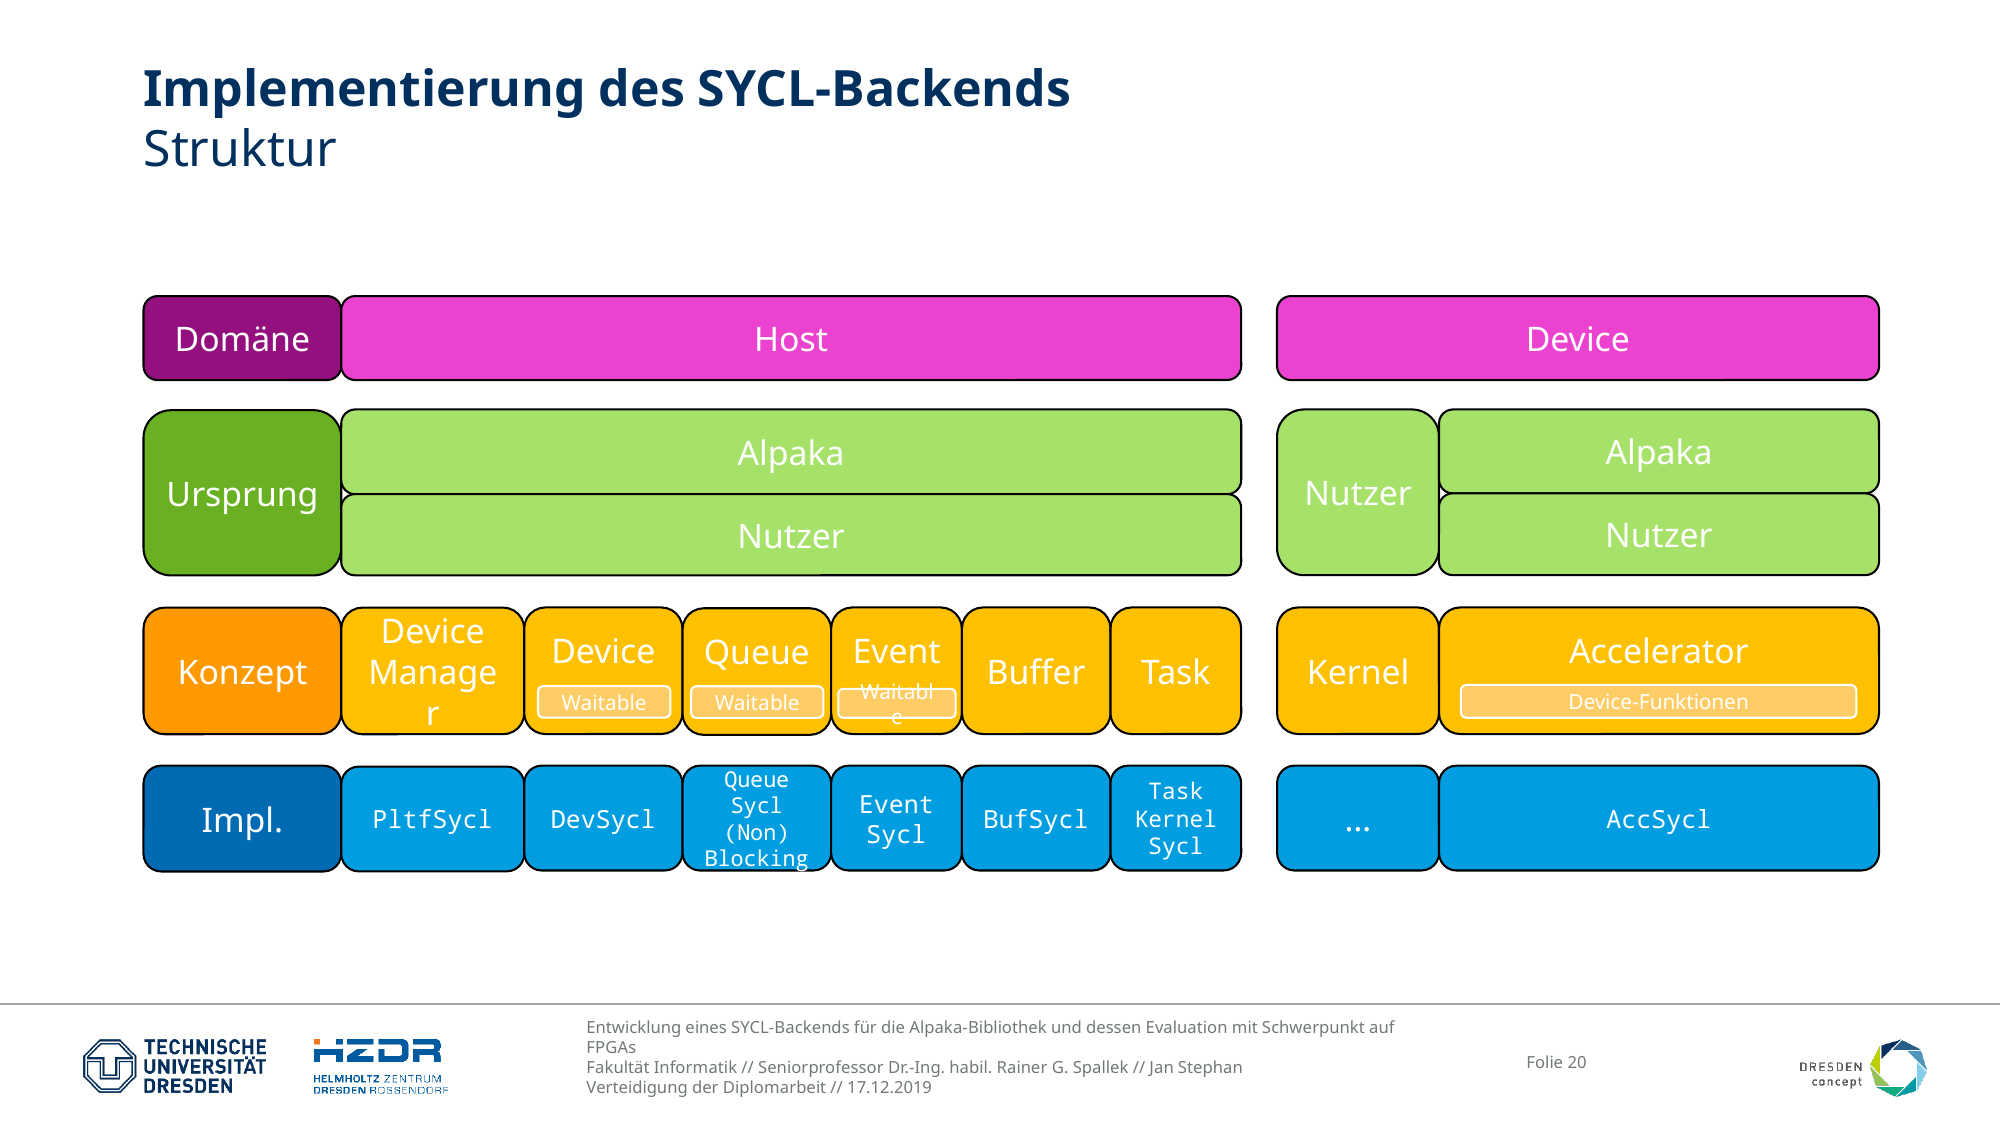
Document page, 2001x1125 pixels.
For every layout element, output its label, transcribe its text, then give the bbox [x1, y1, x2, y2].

text_box Konzept [142, 606, 341, 736]
text_box PltfSycl [340, 765, 524, 873]
text_box Event [830, 606, 962, 736]
text_box Buffer [960, 606, 1110, 736]
text_box Waitable [837, 687, 957, 719]
text_box Nutzer [1276, 408, 1441, 577]
picture [83, 1039, 266, 1093]
text_box Nutzer [340, 493, 1243, 577]
text_box Impl. [142, 764, 341, 873]
text_box Domäne [142, 295, 341, 382]
title Implementierung des SYCL-Backends Struktur [143, 56, 1880, 169]
picture [302, 1027, 459, 1105]
text_box AccSycl [1437, 764, 1881, 872]
picture [1800, 1039, 1927, 1097]
text_box Alpaka [340, 408, 1243, 494]
text_box … [1276, 764, 1439, 872]
text_box DevSycl [523, 764, 682, 872]
text_box Queue [681, 607, 831, 736]
text_box Task Kernel Sycl [1109, 764, 1243, 872]
text_box Event Sycl [830, 764, 962, 872]
text_box Queue Sycl (Non) Blocking [681, 764, 831, 872]
text_box Alpaka [1437, 408, 1881, 493]
text_box Accelerator [1437, 606, 1881, 736]
text_box Kernel [1276, 606, 1439, 736]
text_box Host [340, 295, 1243, 382]
text_box Ursprung [142, 409, 343, 577]
text_box Device [523, 606, 682, 736]
text_box Device-Funktionen [1459, 683, 1858, 719]
text_box Device [1275, 295, 1881, 382]
text_box Task [1109, 606, 1243, 736]
text_box Waitable [536, 685, 672, 719]
text_box BufSycl [960, 764, 1110, 872]
text_box Waitable [690, 685, 825, 719]
text_box Nutzer [1437, 492, 1881, 577]
text_box Device Manager [340, 606, 524, 736]
